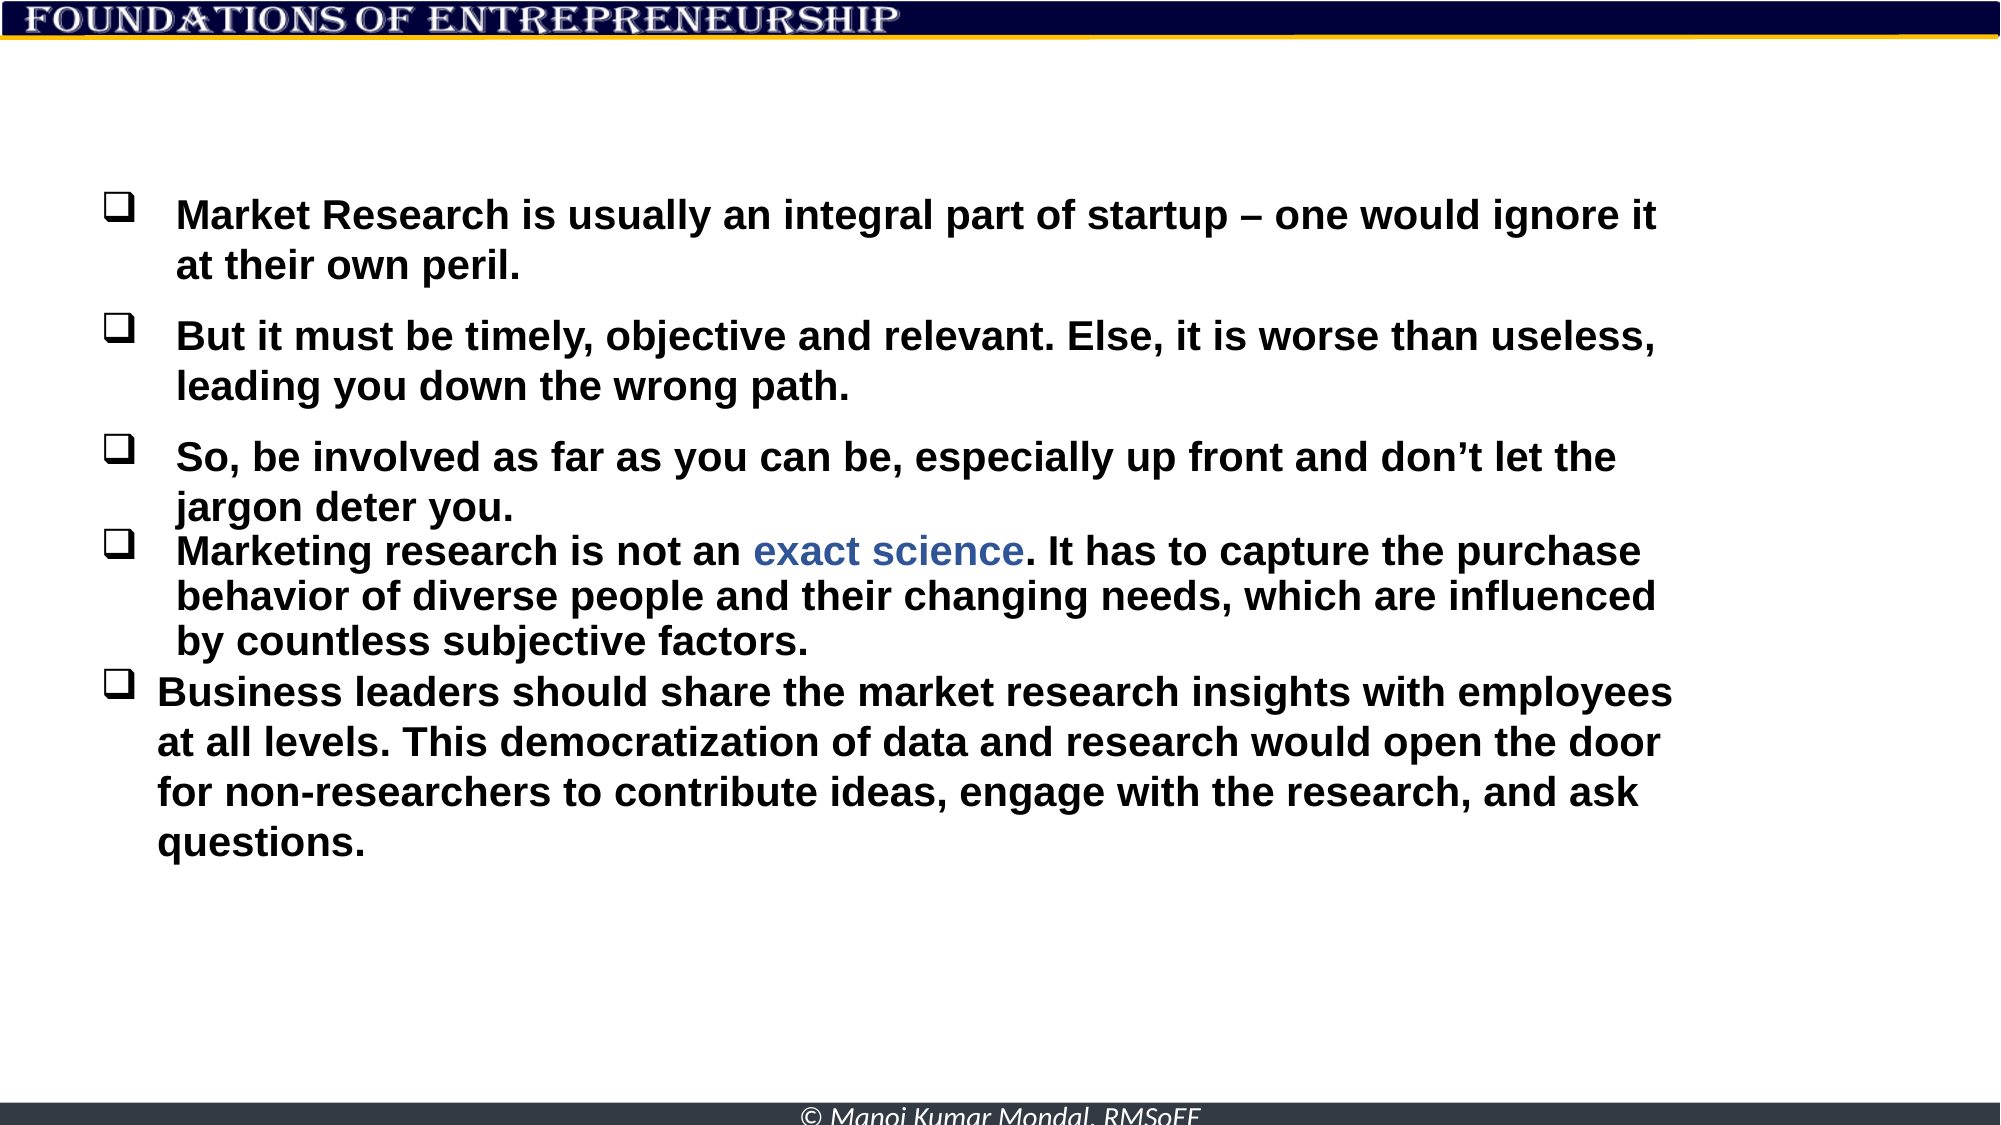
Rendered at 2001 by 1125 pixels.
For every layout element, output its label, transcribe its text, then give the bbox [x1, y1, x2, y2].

text_box Market Research is usually an integral part of startup – one would ignore it at their own peril. But it must be timely, objective and relevant. Else, it is worse than useless, leading you down the wrong path. So, be involved as far as you can be, especially up front and don’t let the jargon deter you. Marketing research is not an exact science. It has to capture the purchase behavior of diverse people and their changing needs, which are influenced by countless subjective factors. Business leaders should share the market research insights with employees at all levels. This democratization of data and research would open the door for non-researchers to contribute ideas, engage with the research, and ask questions. [85, 180, 1697, 899]
picture [0, 0, 2000, 42]
